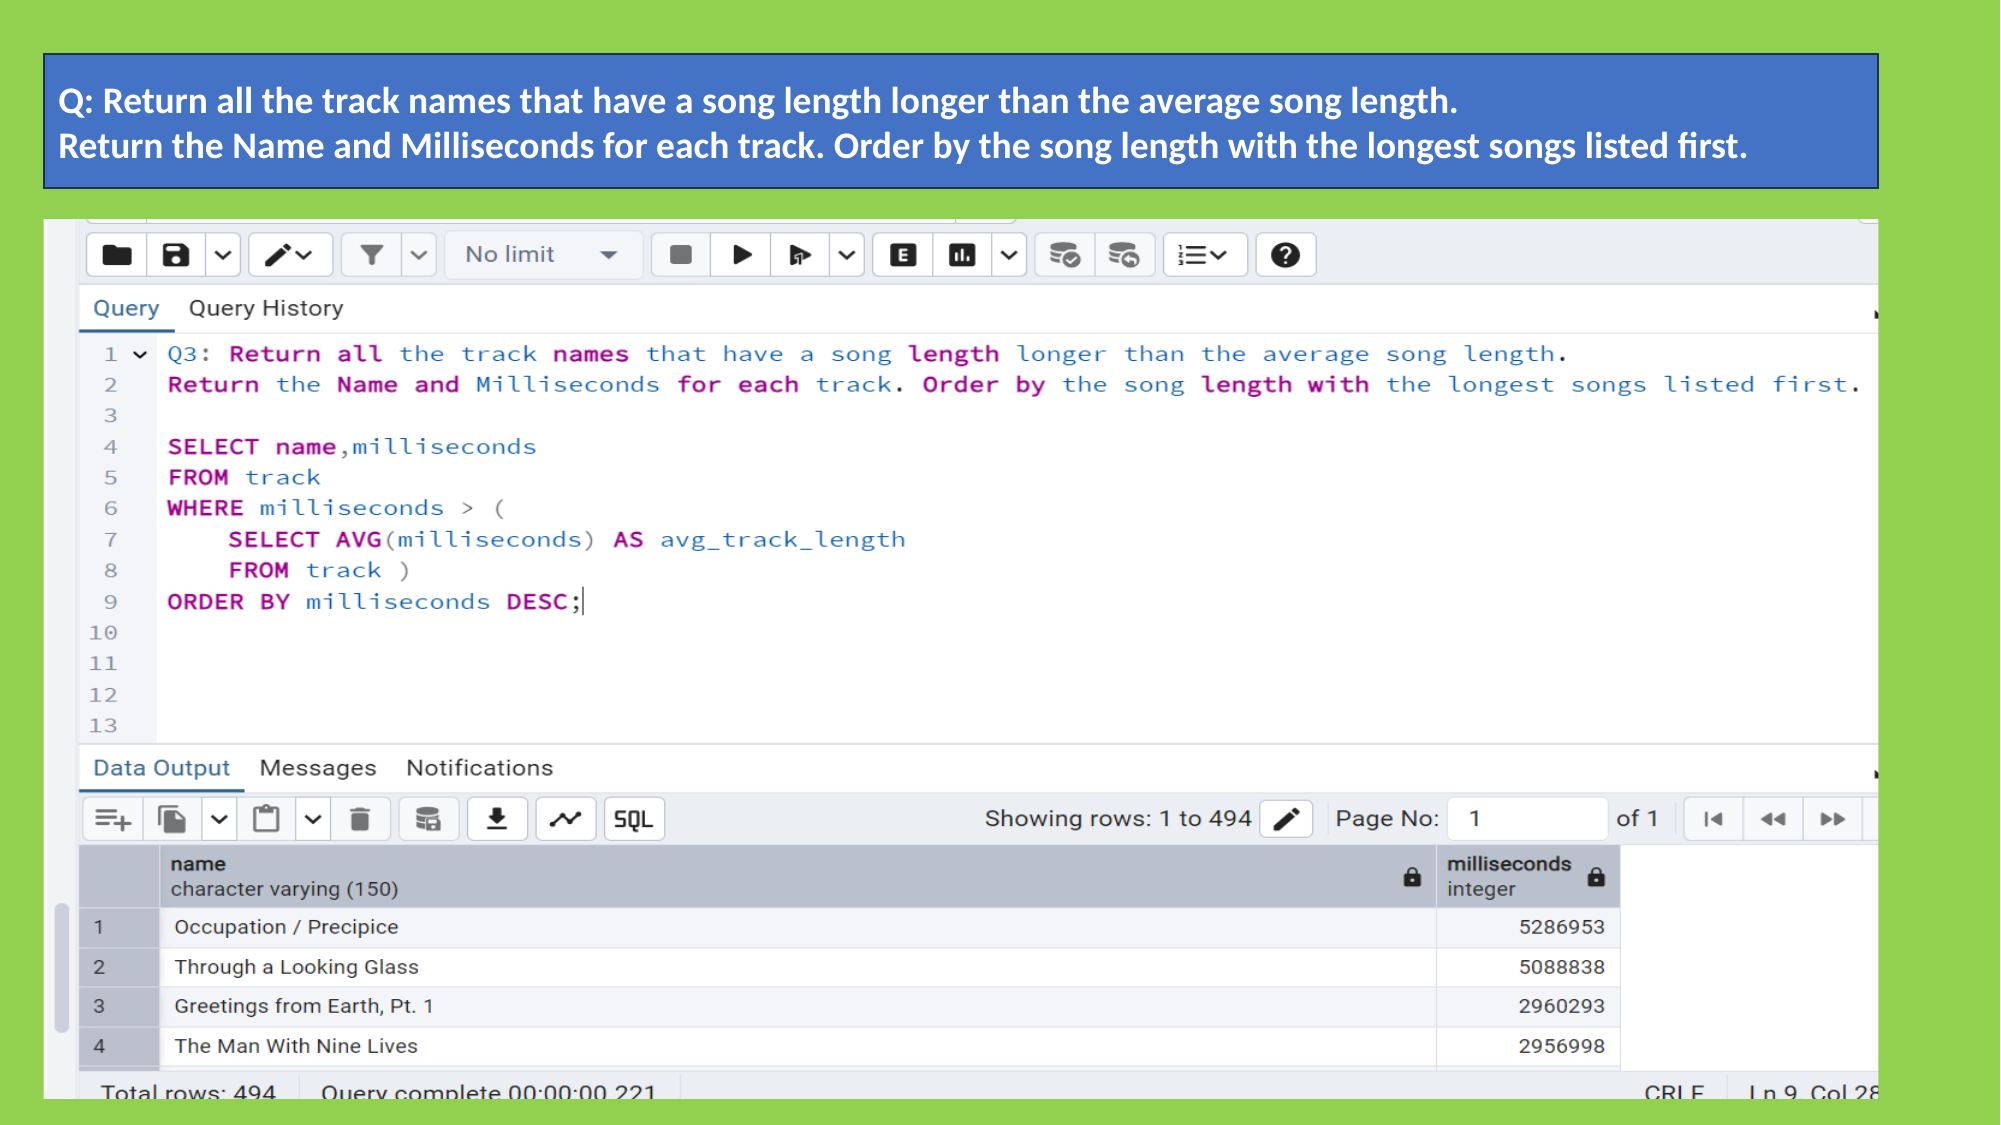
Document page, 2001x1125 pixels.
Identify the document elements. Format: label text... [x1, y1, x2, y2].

text_box Q: Return all the track names that have a song length longer than the average song length. Return the Name and Milliseconds for each track. Order by the song length with the longest songs listed first. [43, 53, 1879, 189]
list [43, 219, 1879, 1099]
